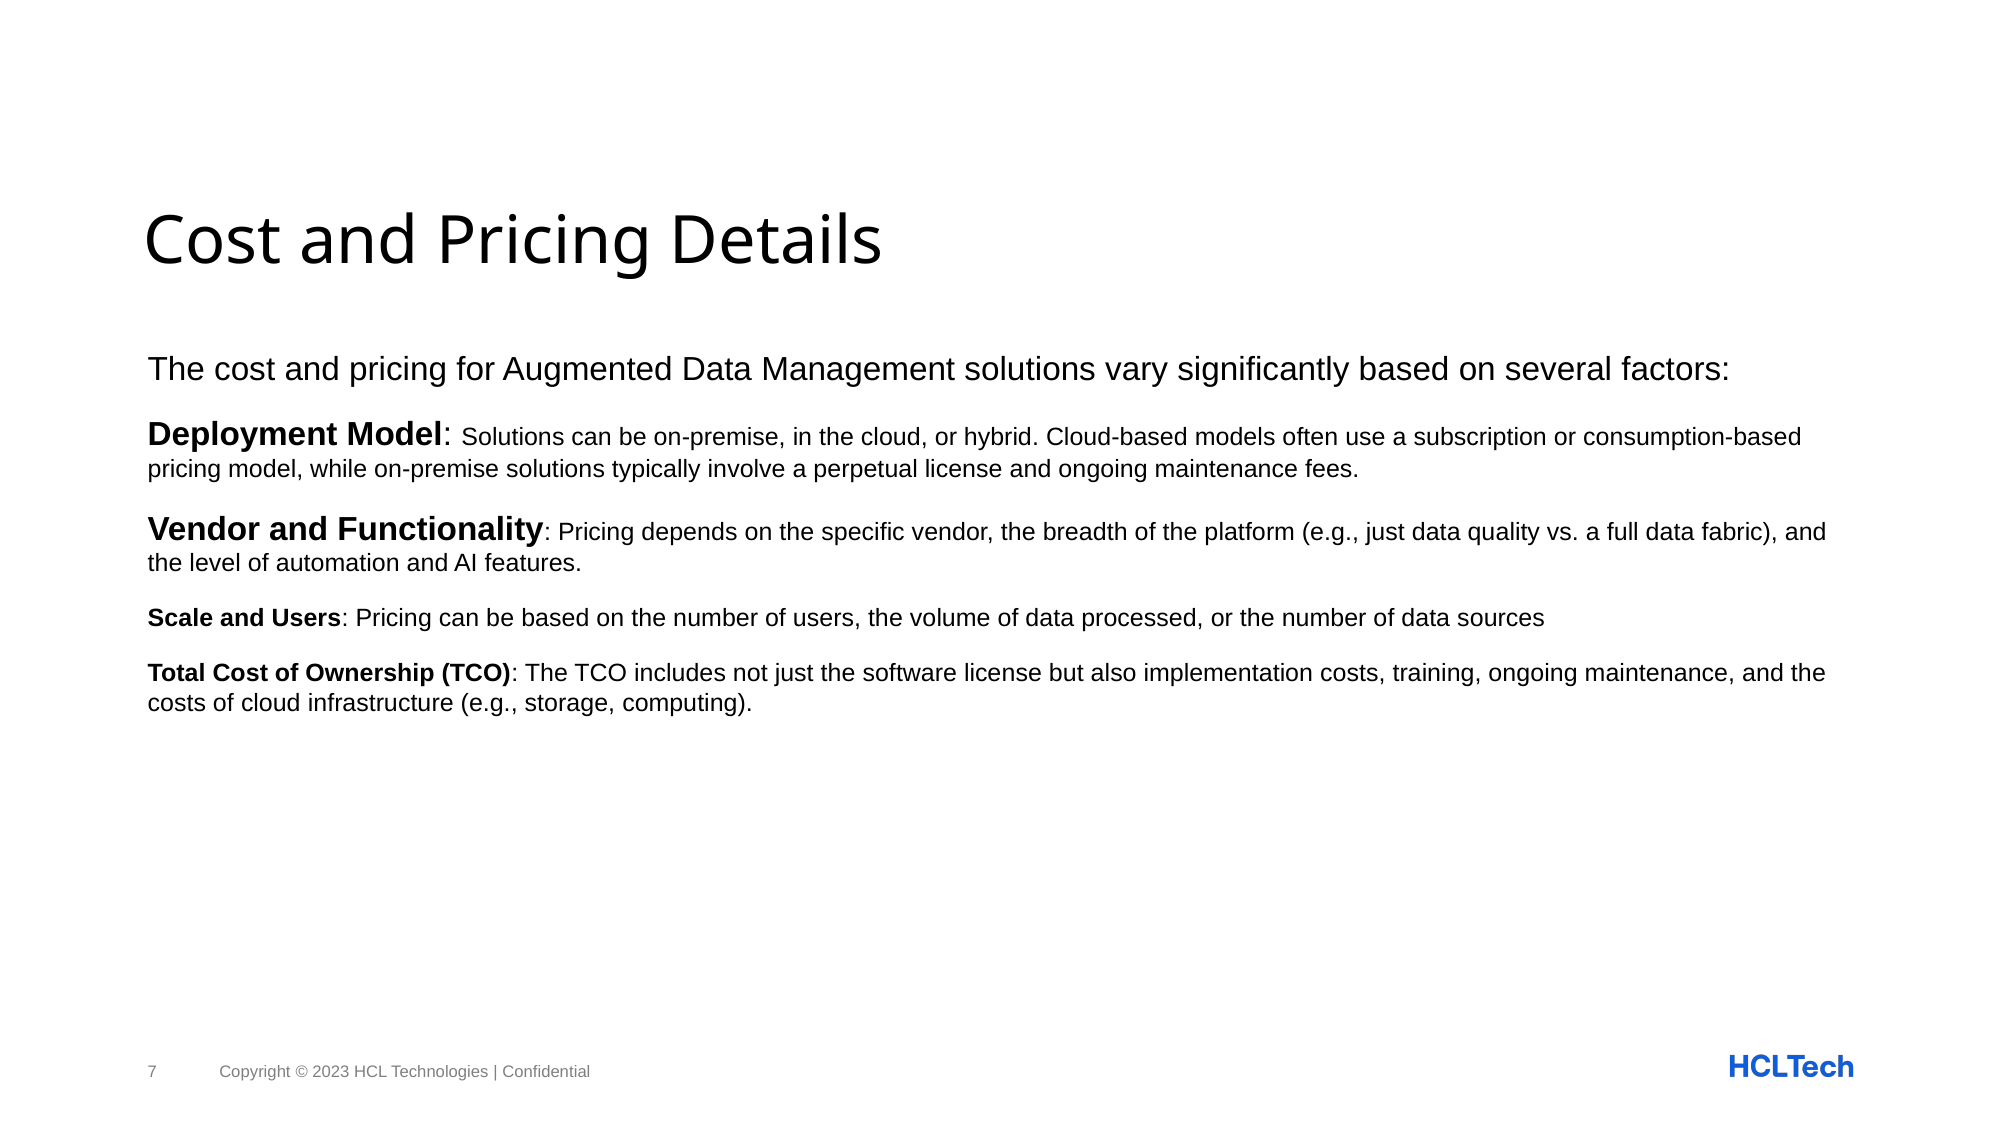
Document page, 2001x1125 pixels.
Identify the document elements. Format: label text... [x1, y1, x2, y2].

footer Copyright © 2023 HCL Technologies | Confidential [219, 1060, 895, 1081]
picture [1719, 1044, 1864, 1088]
title Cost and Pricing Details [143, 142, 1853, 278]
list The cost and pricing for Augmented Data Management solutions vary significantly based on several factors: Deployment Model: Solutions can be on-premise, in the cloud, or hybrid. Cloud-based models often use a subscription or consumption-based pricing model, while on-premise solutions typically involve a perpetual license and ongoing maintenance fees. Vendor and Functionality: Pricing depends on the specific vendor, the breadth of the platform (e.g., just data quality vs. a full data fabric), and the level of automation and AI features. Scale and Users: Pricing can be based on the number of users, the volume of data processed, or the number of data sources Total Cost of Ownership (TCO): The TCO includes not just the software license but also implementation costs, training, ongoing maintenance, and the costs of cloud infrastructure (e.g., storage, computing). [147, 347, 1853, 978]
slide_number 7 [147, 1060, 187, 1081]
